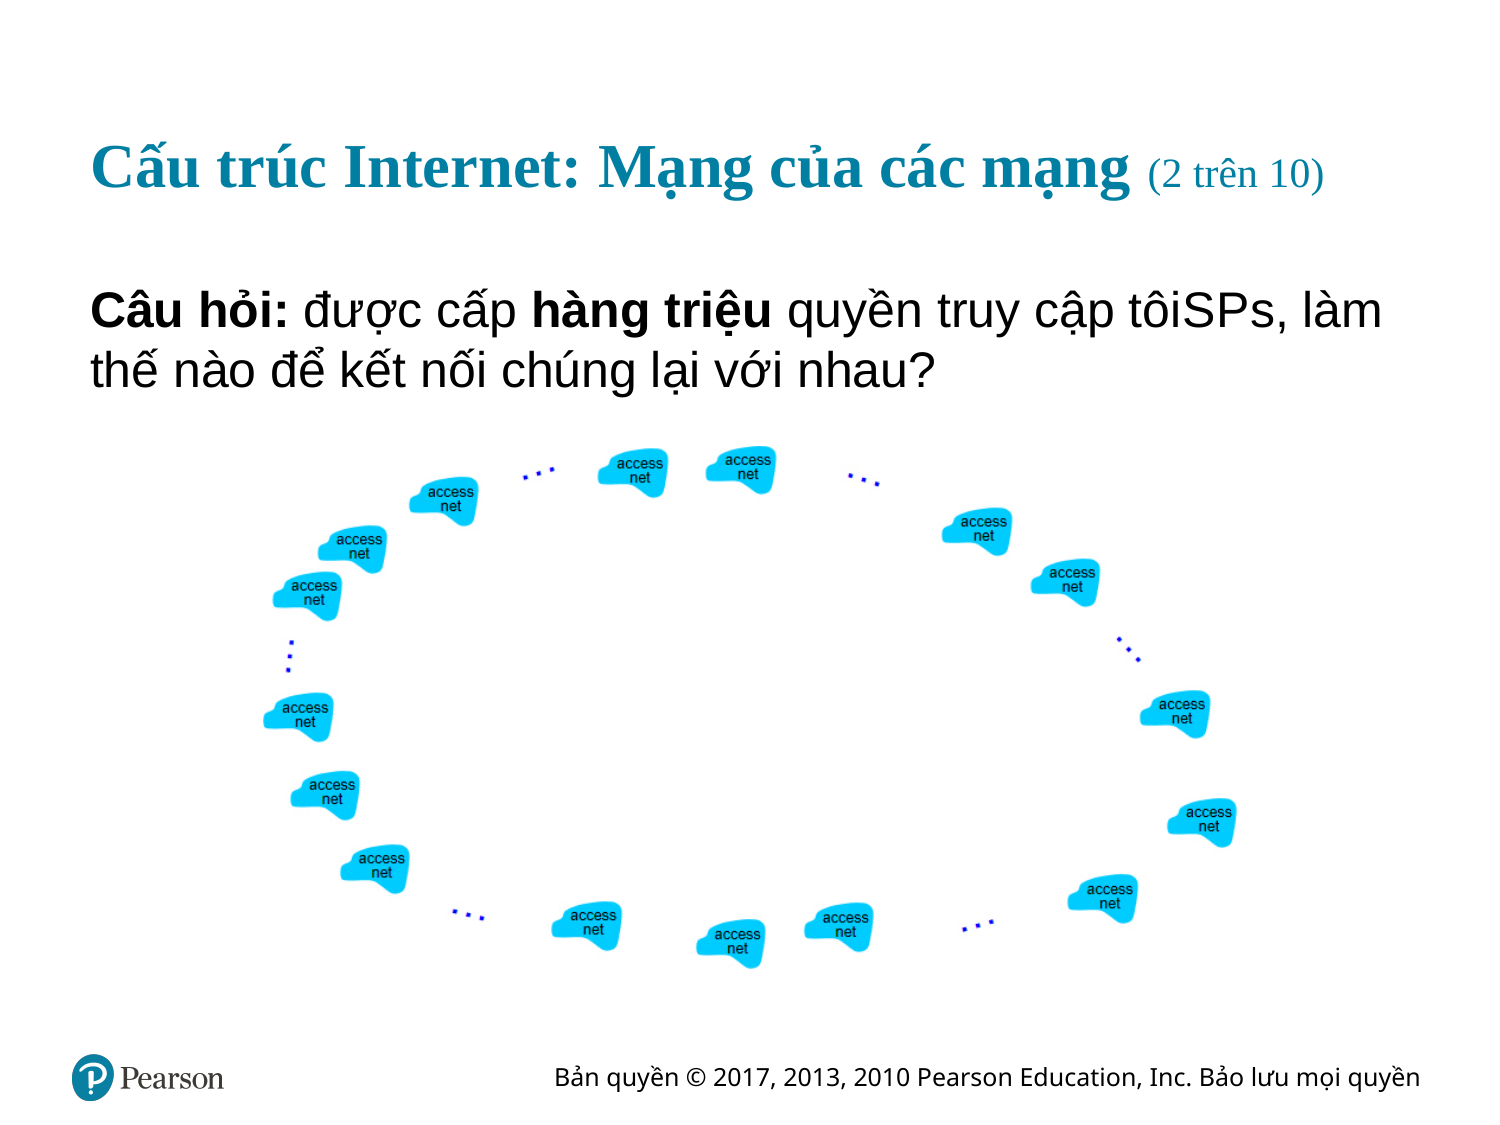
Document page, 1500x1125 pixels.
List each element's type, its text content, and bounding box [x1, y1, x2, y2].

picture [72, 1054, 88, 1070]
picture [98, 1054, 224, 1101]
picture [80, 1063, 106, 1088]
list Câu hỏi: được cấp hàng triệu quyền truy cập tôi S P s, làm thế nào để kết nối chúng lại với nhau? [75, 262, 1425, 400]
title Cấu trúc Internet: Mạng của các mạng (2 trên 10) [75, 35, 1425, 216]
picture [72, 1087, 83, 1101]
picture [263, 446, 1237, 969]
